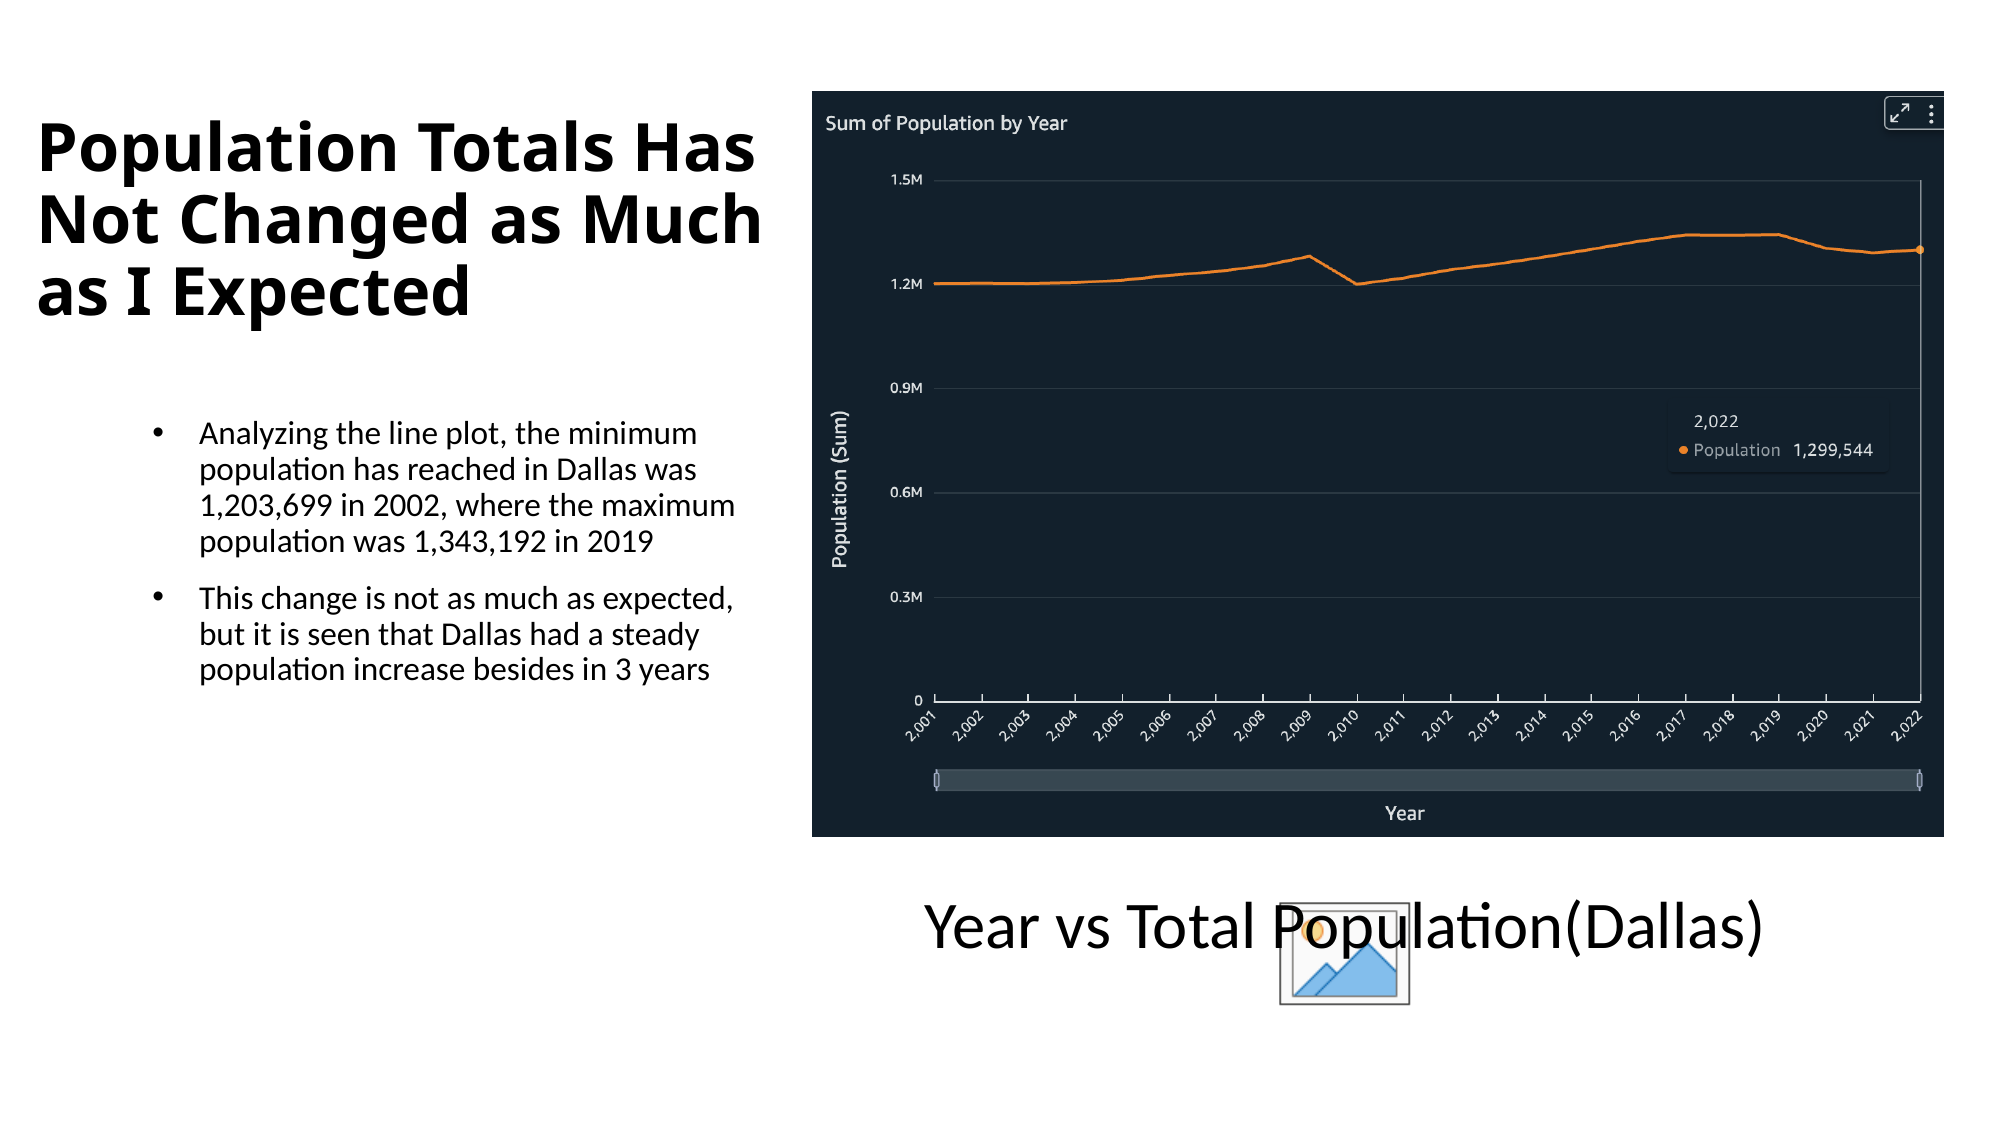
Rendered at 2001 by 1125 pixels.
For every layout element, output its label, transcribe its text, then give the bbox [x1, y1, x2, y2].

list Analyzing the line plot, the minimum population has reached in Dallas was 1,203,699 in 2002, where the maximum population was 1,343,192 in 2019 This change is not as much as expected, but it is seen that Dallas had a steady population increase besides in 3 years [137, 408, 783, 1034]
title Population Totals Has Not Changed as Much as I Expected [21, 75, 783, 338]
picture [812, 91, 1944, 838]
picture [827, 874, 1863, 1034]
